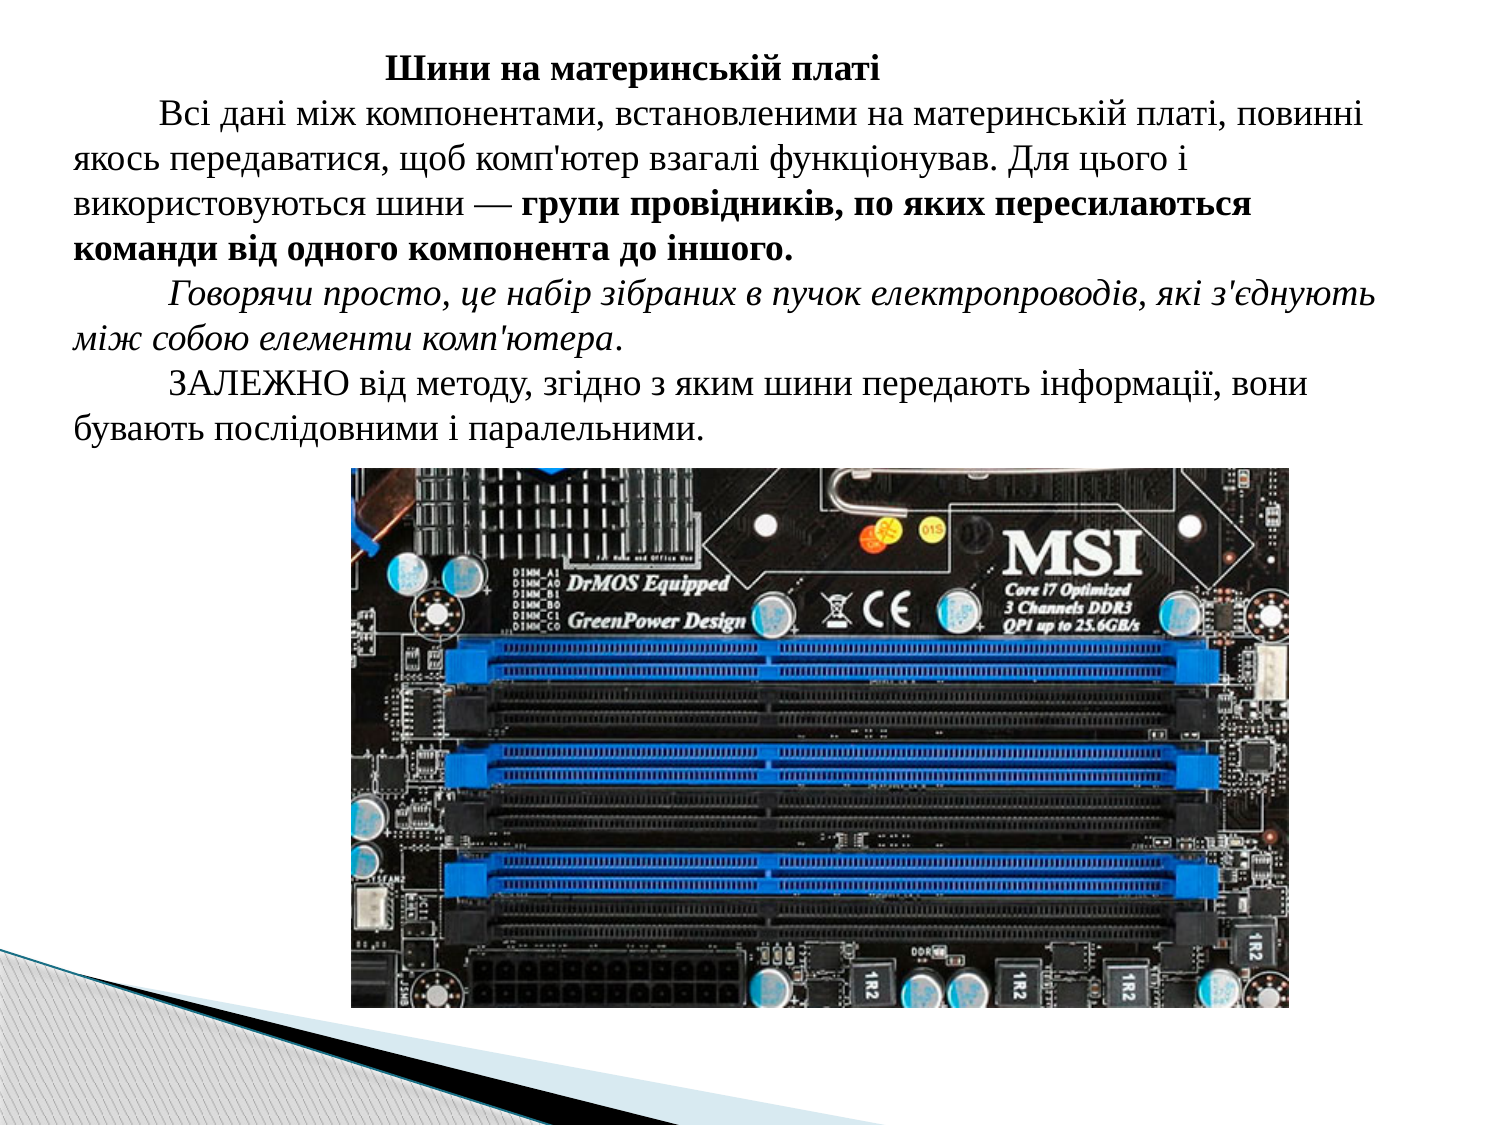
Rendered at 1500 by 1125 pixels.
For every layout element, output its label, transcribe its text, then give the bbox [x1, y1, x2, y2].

picture [351, 468, 1290, 1008]
text_box Шини на материнській платі Всі дані між компонентами, встановленими на материнській платі, повинні якось передаватися, щоб комп'ютер взагалі функціонував. Для цього і використовуються шини — групи провідників, по яких пересилаються команди від одного компонента до іншого. Говорячи просто, це набір зібраних в пучок електропроводів, які з'єднують між собою елементи комп'ютера. ЗАЛЕЖНО від методу, згідно з яким шини передають інформації, вони бувають послідовними і паралельними. [58, 35, 1407, 455]
